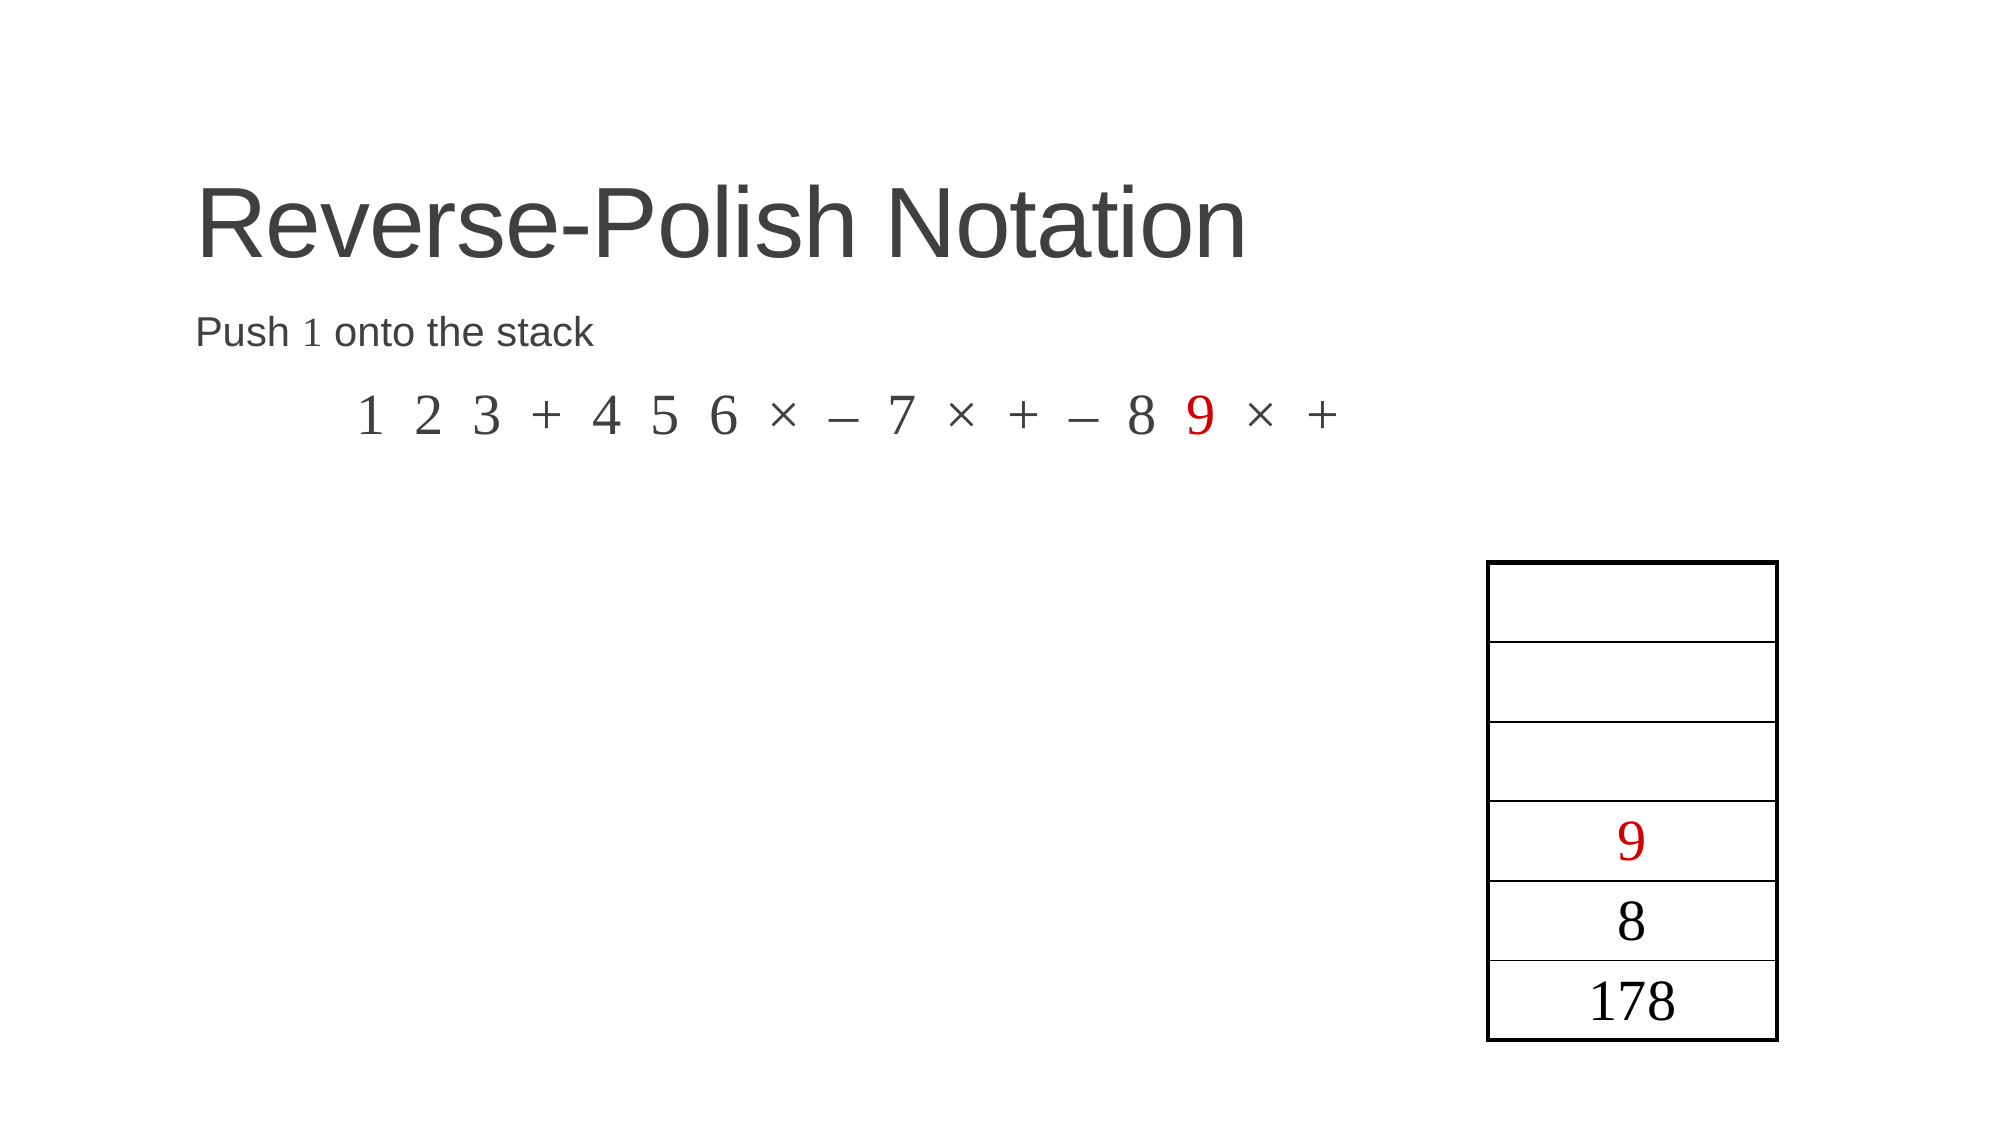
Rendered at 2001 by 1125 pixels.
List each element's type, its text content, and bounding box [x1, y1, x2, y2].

table_cell 8 [1490, 882, 1775, 960]
table_cell [1490, 643, 1775, 721]
title Reverse-Polish Notation [180, 47, 1830, 285]
table_cell [1490, 723, 1775, 800]
table_cell 178 [1490, 961, 1775, 1038]
table_header [1490, 565, 1775, 641]
list Push 1 onto the stack 1 2 3 + 4 5 6 × – 7 × + – 8 9 × + [180, 302, 1830, 963]
table_cell 9 [1490, 802, 1775, 880]
